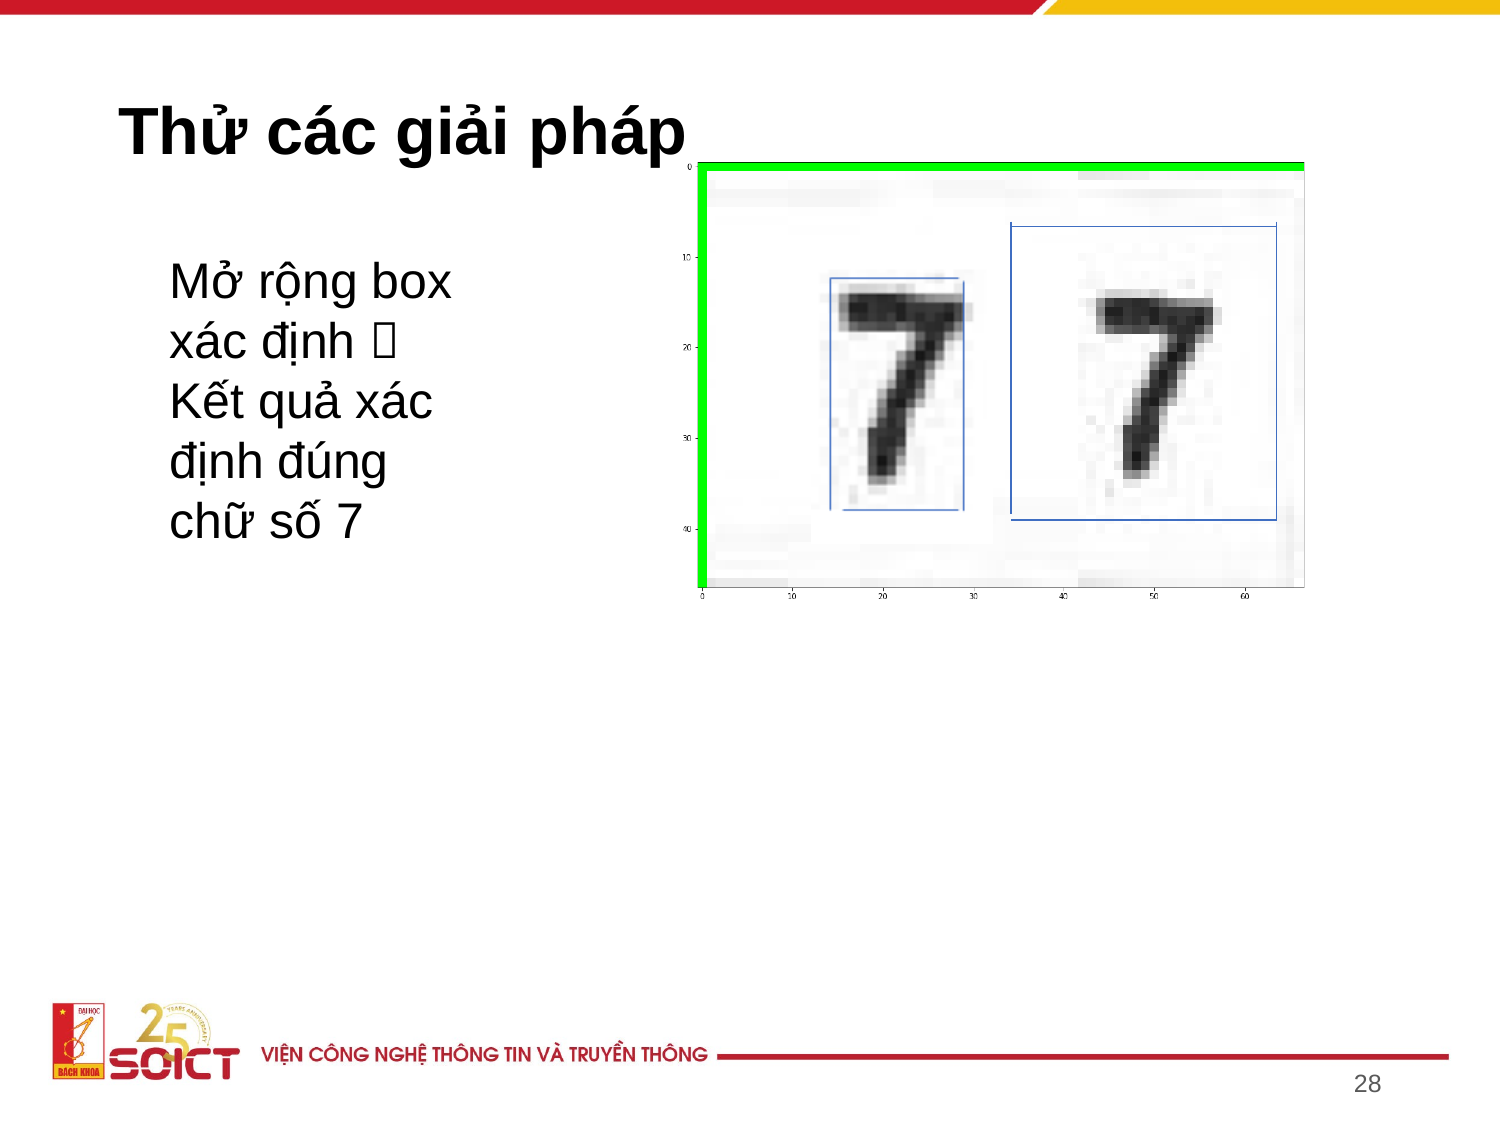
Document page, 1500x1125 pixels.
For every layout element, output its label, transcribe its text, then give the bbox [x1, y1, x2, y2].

picture [0, 0, 1500, 1125]
title Thử các giải pháp [103, 24, 1397, 242]
slide_number 28 [1209, 1052, 1397, 1112]
text_box Mở rộng box xác định  Kết quả xác định đúng chữ số 7 [154, 241, 478, 557]
